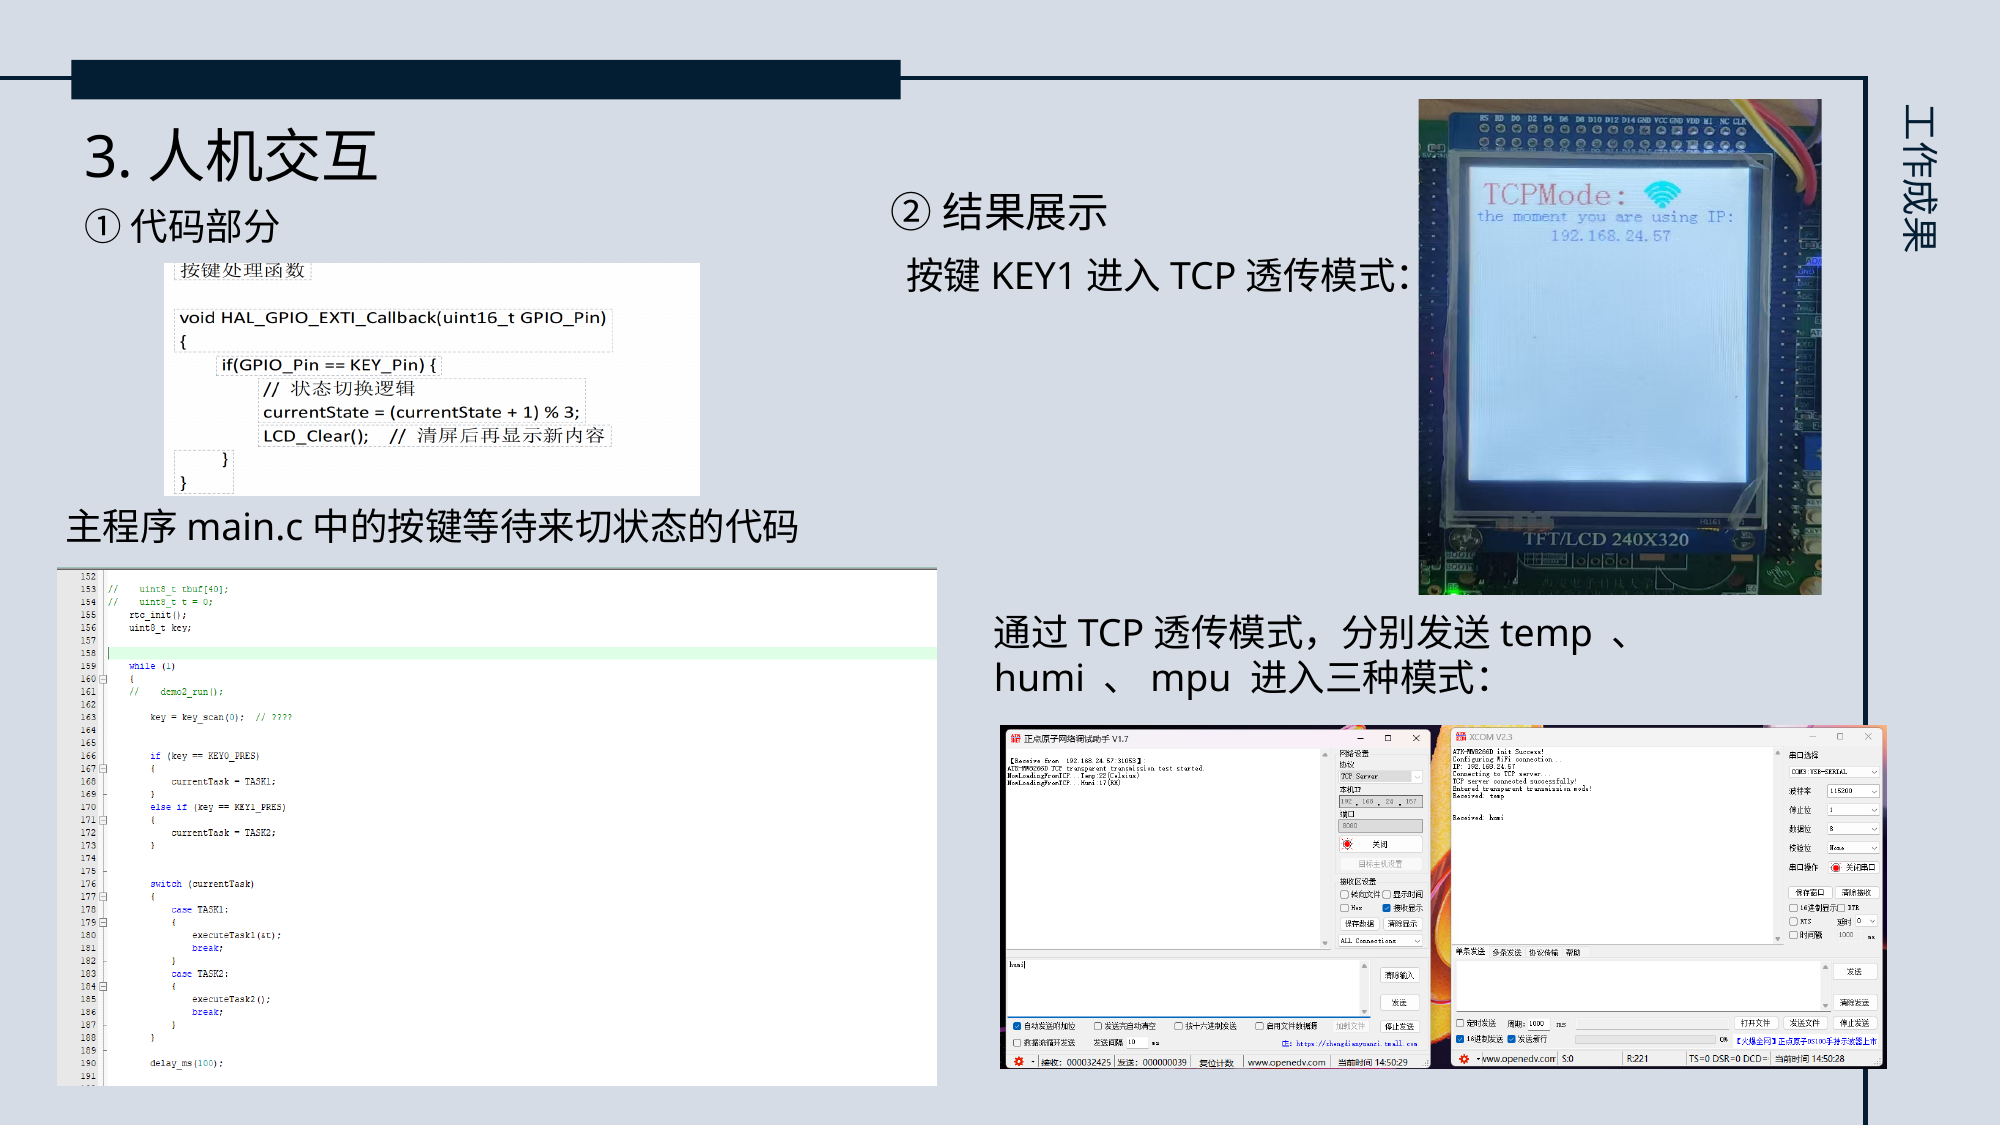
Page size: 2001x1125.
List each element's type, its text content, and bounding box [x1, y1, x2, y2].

text_box [0, 77, 1866, 1125]
picture [164, 263, 700, 496]
picture [1418, 99, 1822, 595]
picture [57, 567, 937, 1086]
text_box ②结果展示 [1866, 178, 1875, 244]
picture [1000, 724, 1887, 1069]
text_box 工作成果 [1875, 89, 1952, 306]
text_box [70, 59, 902, 100]
